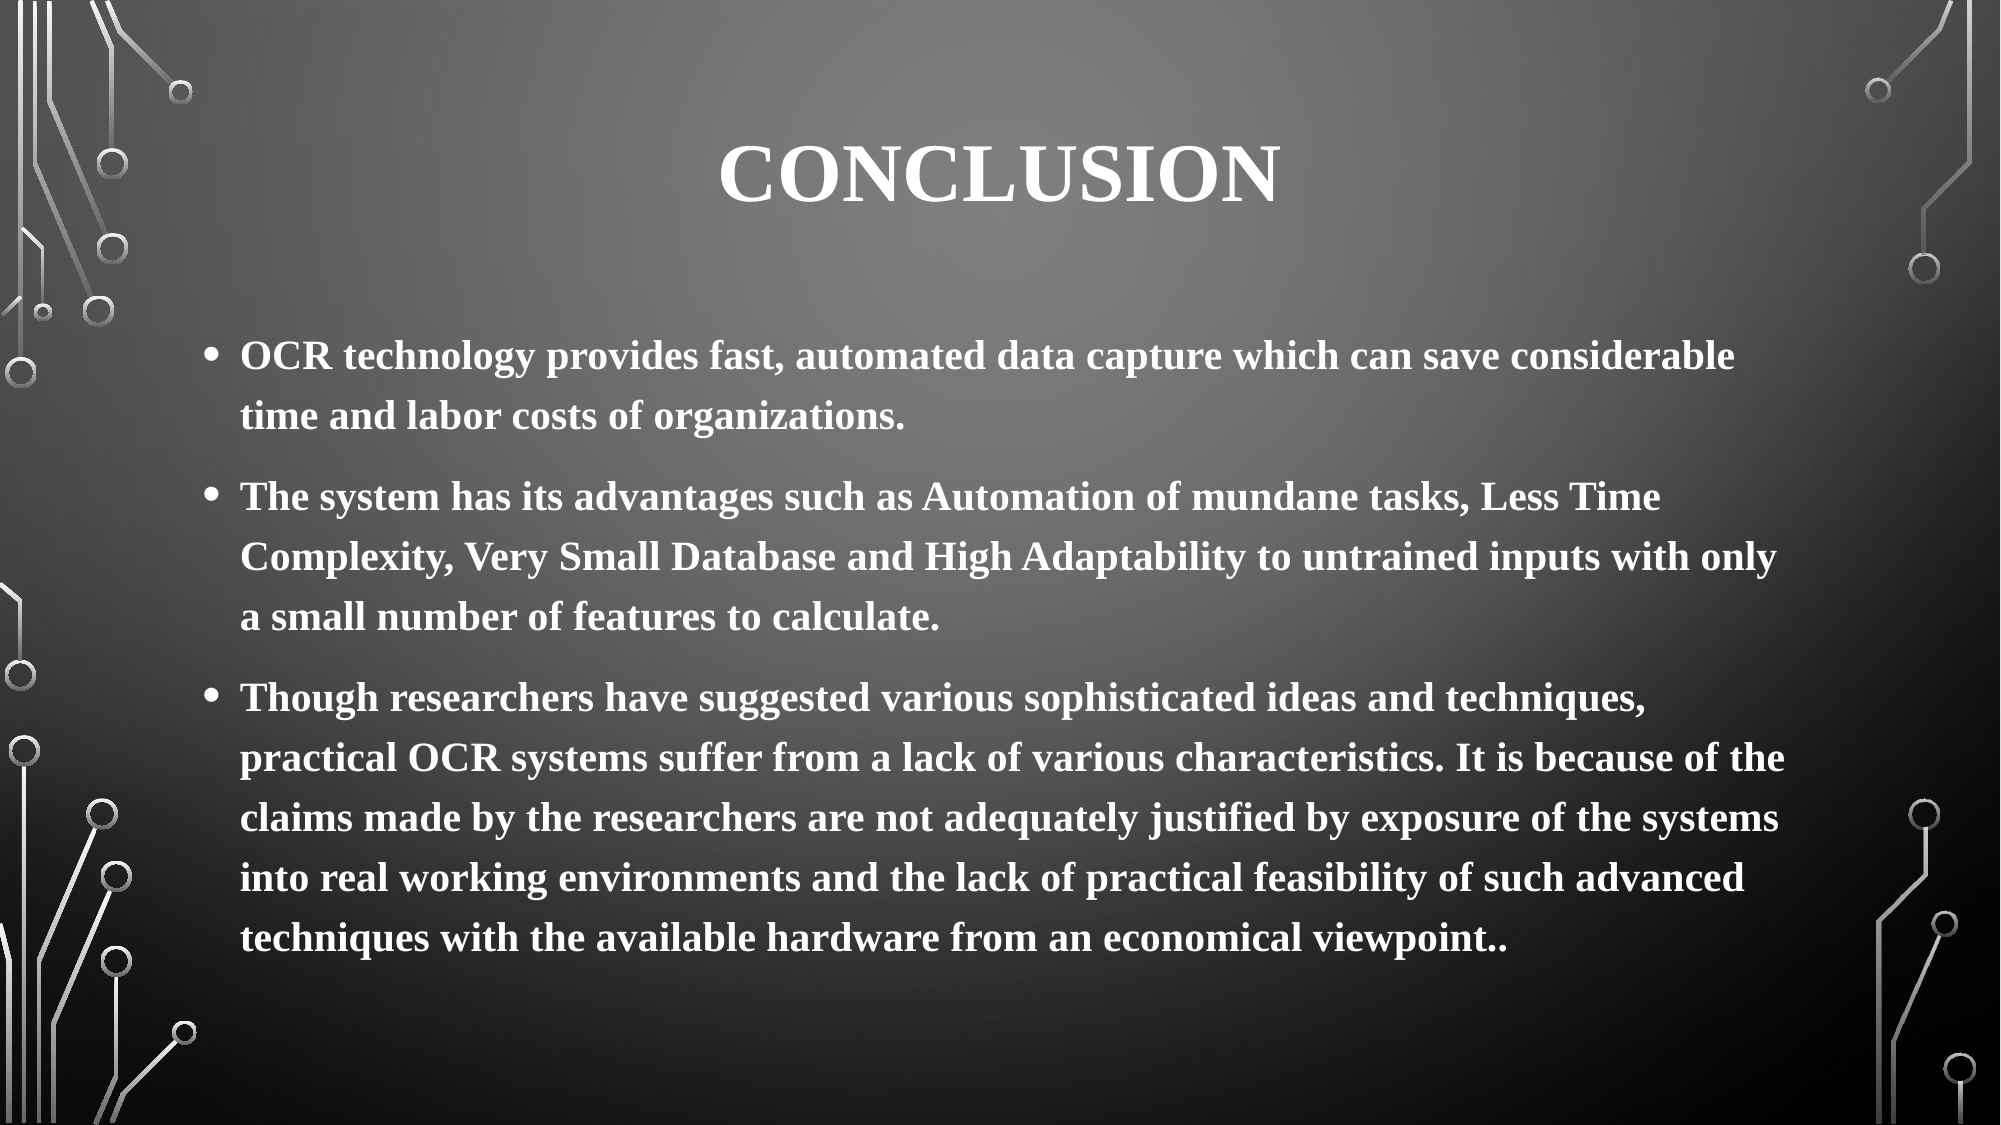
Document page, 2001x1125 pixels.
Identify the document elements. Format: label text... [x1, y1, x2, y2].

list OCR technology provides fast, automated data capture which can save considerable time and labor costs of organizations. The system has its advantages such as Automation of mundane tasks, Less Time Complexity, Very Small Database and High Adaptability to untrained inputs with only a small number of features to calculate. Though researchers have suggested various sophisticated ideas and techniques, practical OCR systems suffer from a lack of various characteristics. It is because of the claims made by the researchers are not adequately justified by exposure of the systems into real working environments and the lack of practical feasibility of such advanced techniques with the available hardware from an economical viewpoint.. [187, 310, 1813, 892]
title Conclusion [187, 53, 1813, 297]
